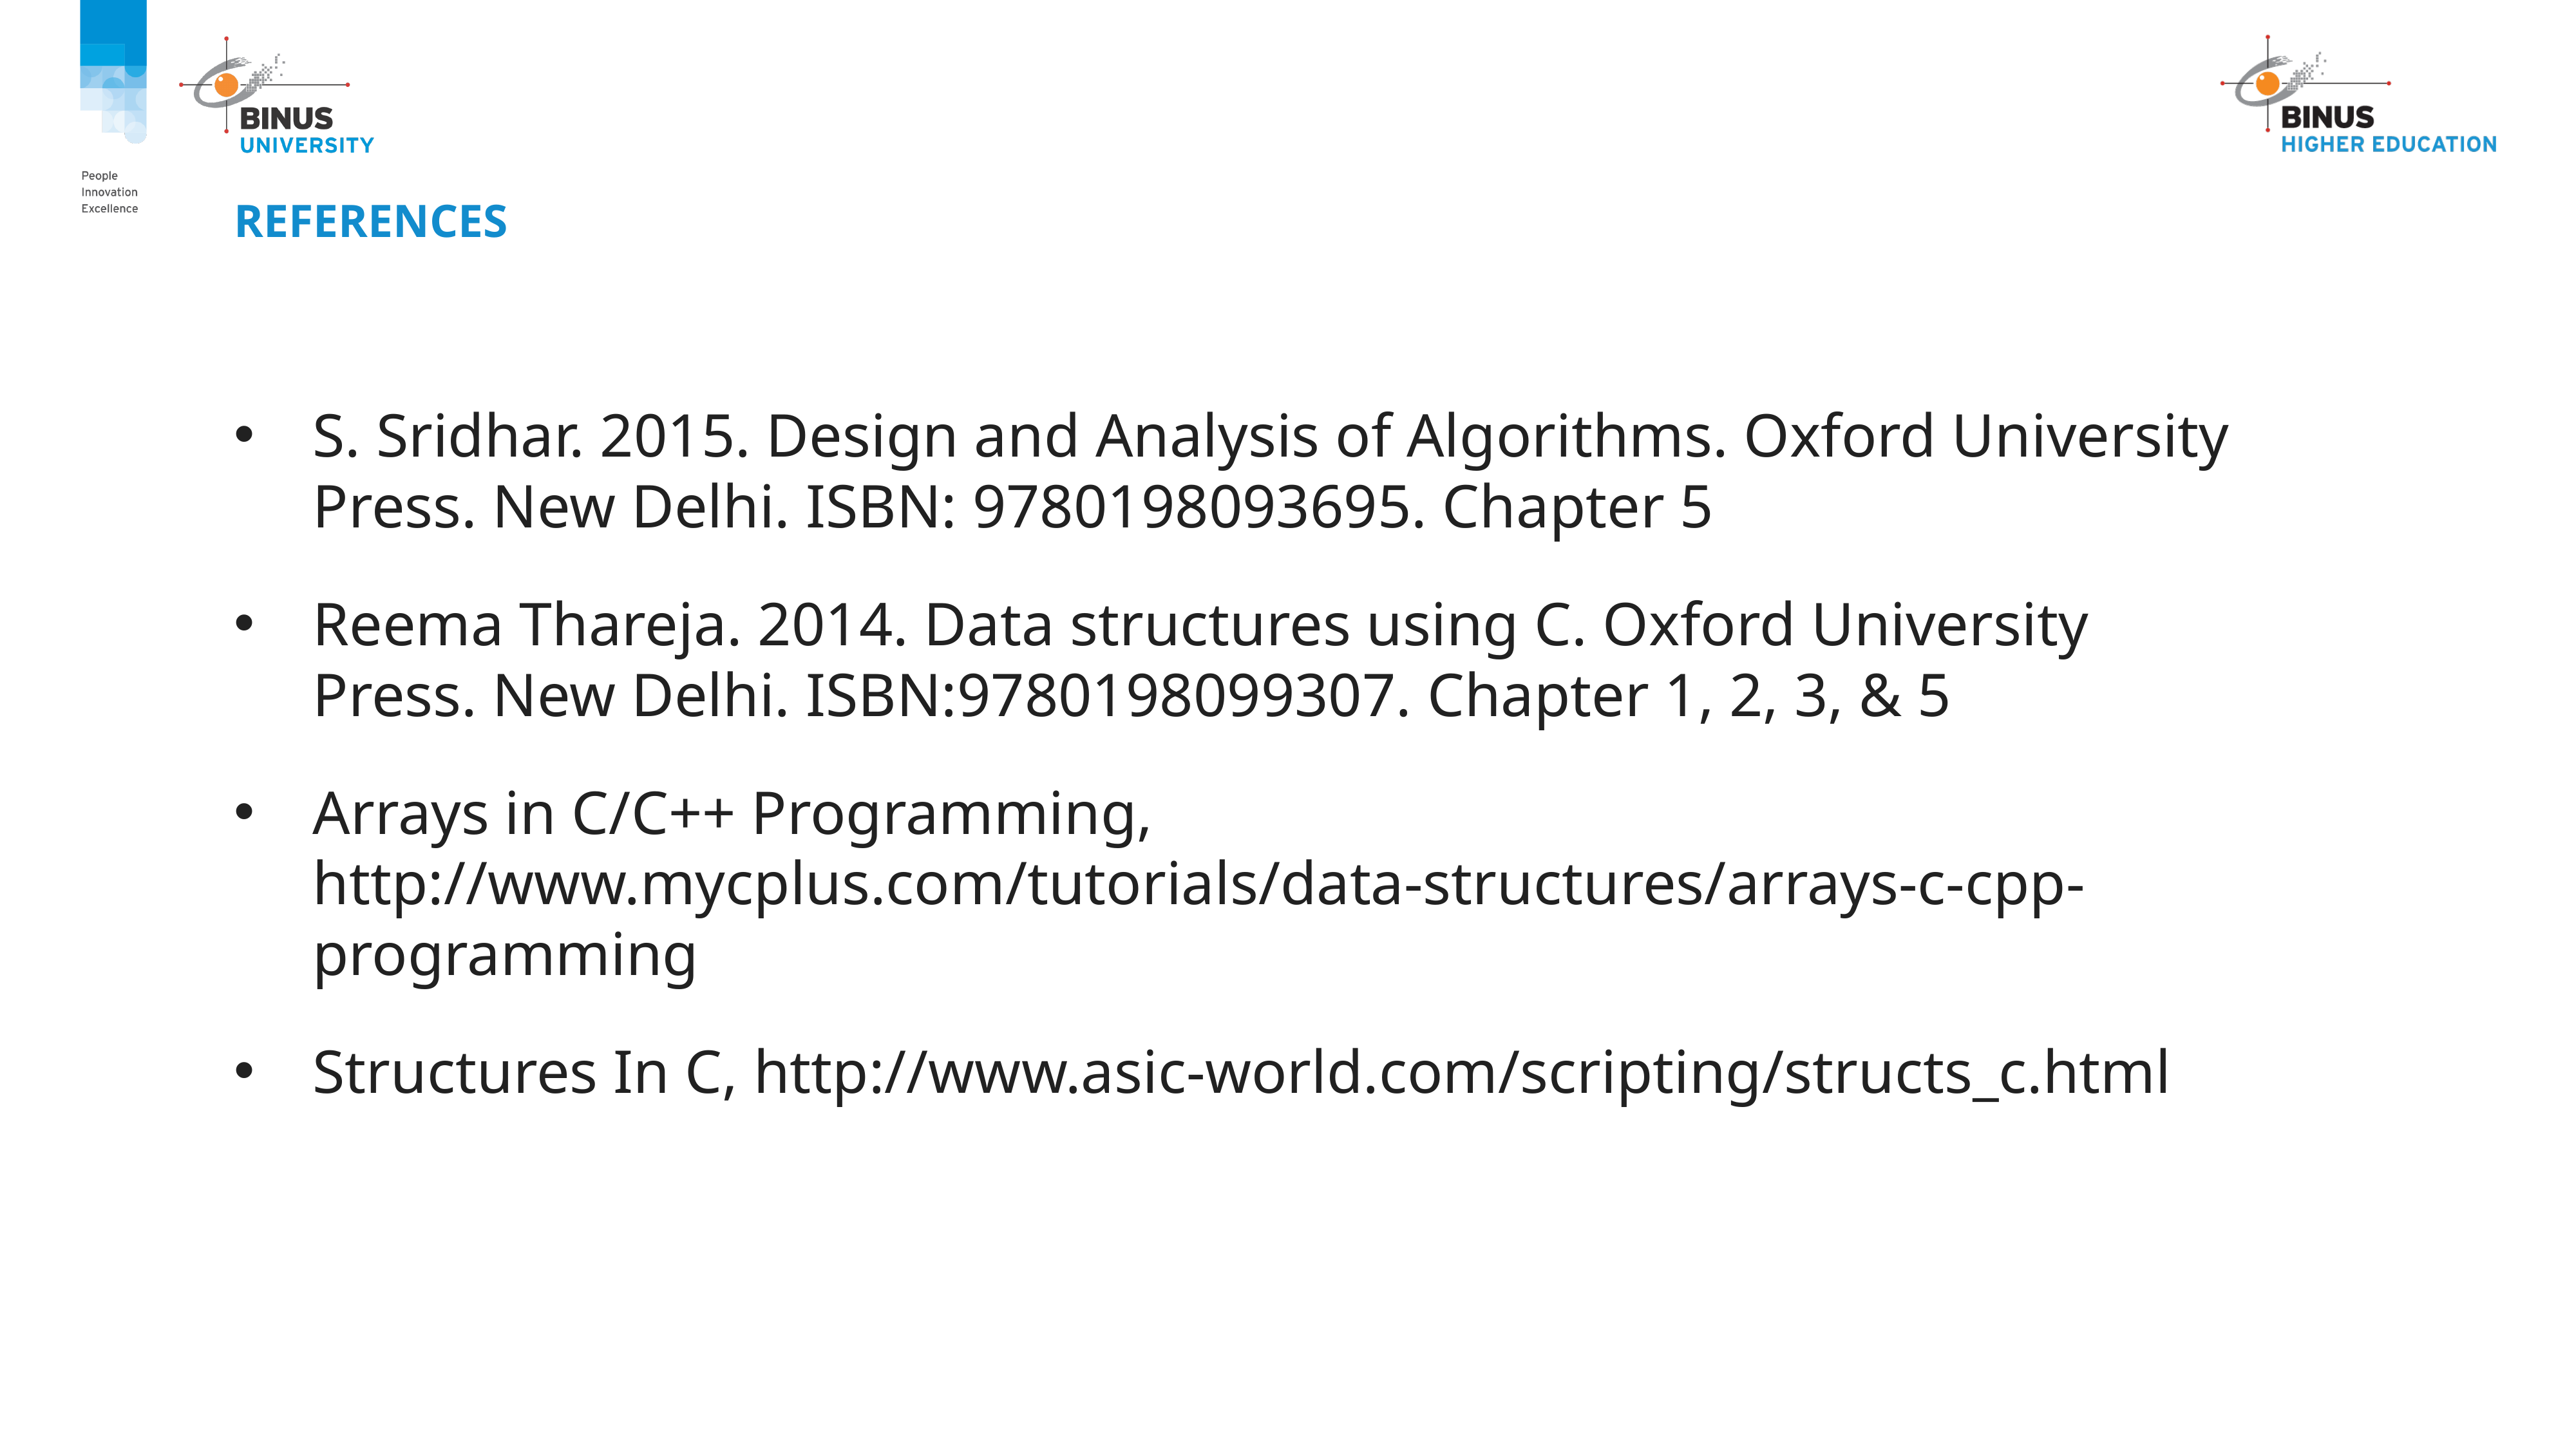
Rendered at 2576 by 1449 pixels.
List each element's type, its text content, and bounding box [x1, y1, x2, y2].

picture [80, 66, 147, 144]
picture [174, 25, 374, 161]
title References [228, 197, 1784, 252]
list S. Sridhar. 2015. Design and Analysis of Algorithms. Oxford University Press. New Delhi. ISBN: 9780198093695. Chapter 5 Reema Thareja. 2014. Data structures using C. Oxford University Press. New Delhi. ISBN:9780198099307. Chapter 1, 2, 3, & 5 Arrays in C/C++ Programming, http://www.mycplus.com/tutorials/data-structures/arrays-c-cpp-programming Structures In C, http://www.asic-world.com/scripting/structs_c.html [228, 392, 2269, 1252]
picture [2199, 0, 2496, 156]
picture [81, 146, 146, 213]
